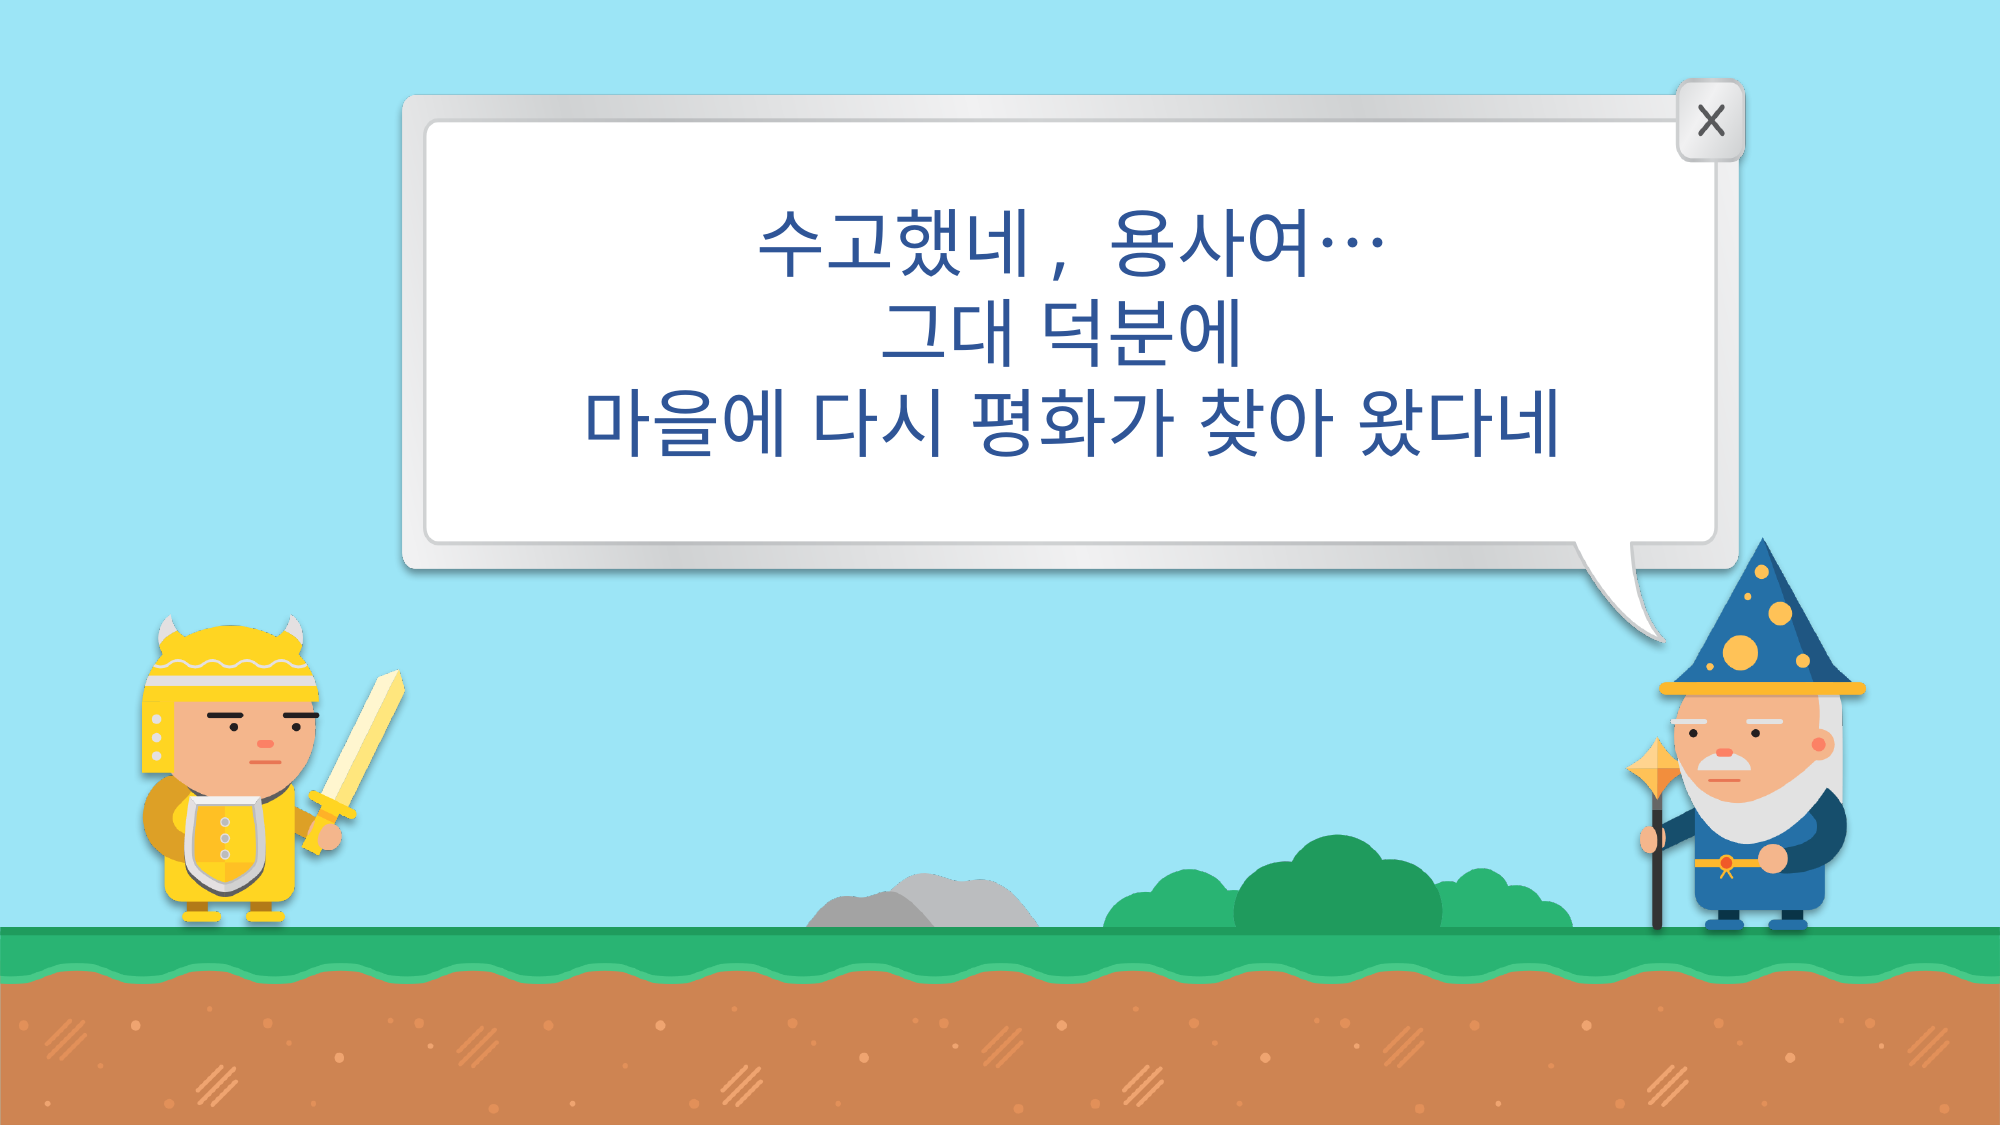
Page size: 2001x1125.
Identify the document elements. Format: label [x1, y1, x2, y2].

text_box [0, 0, 2000, 927]
picture [0, 78, 2000, 1125]
